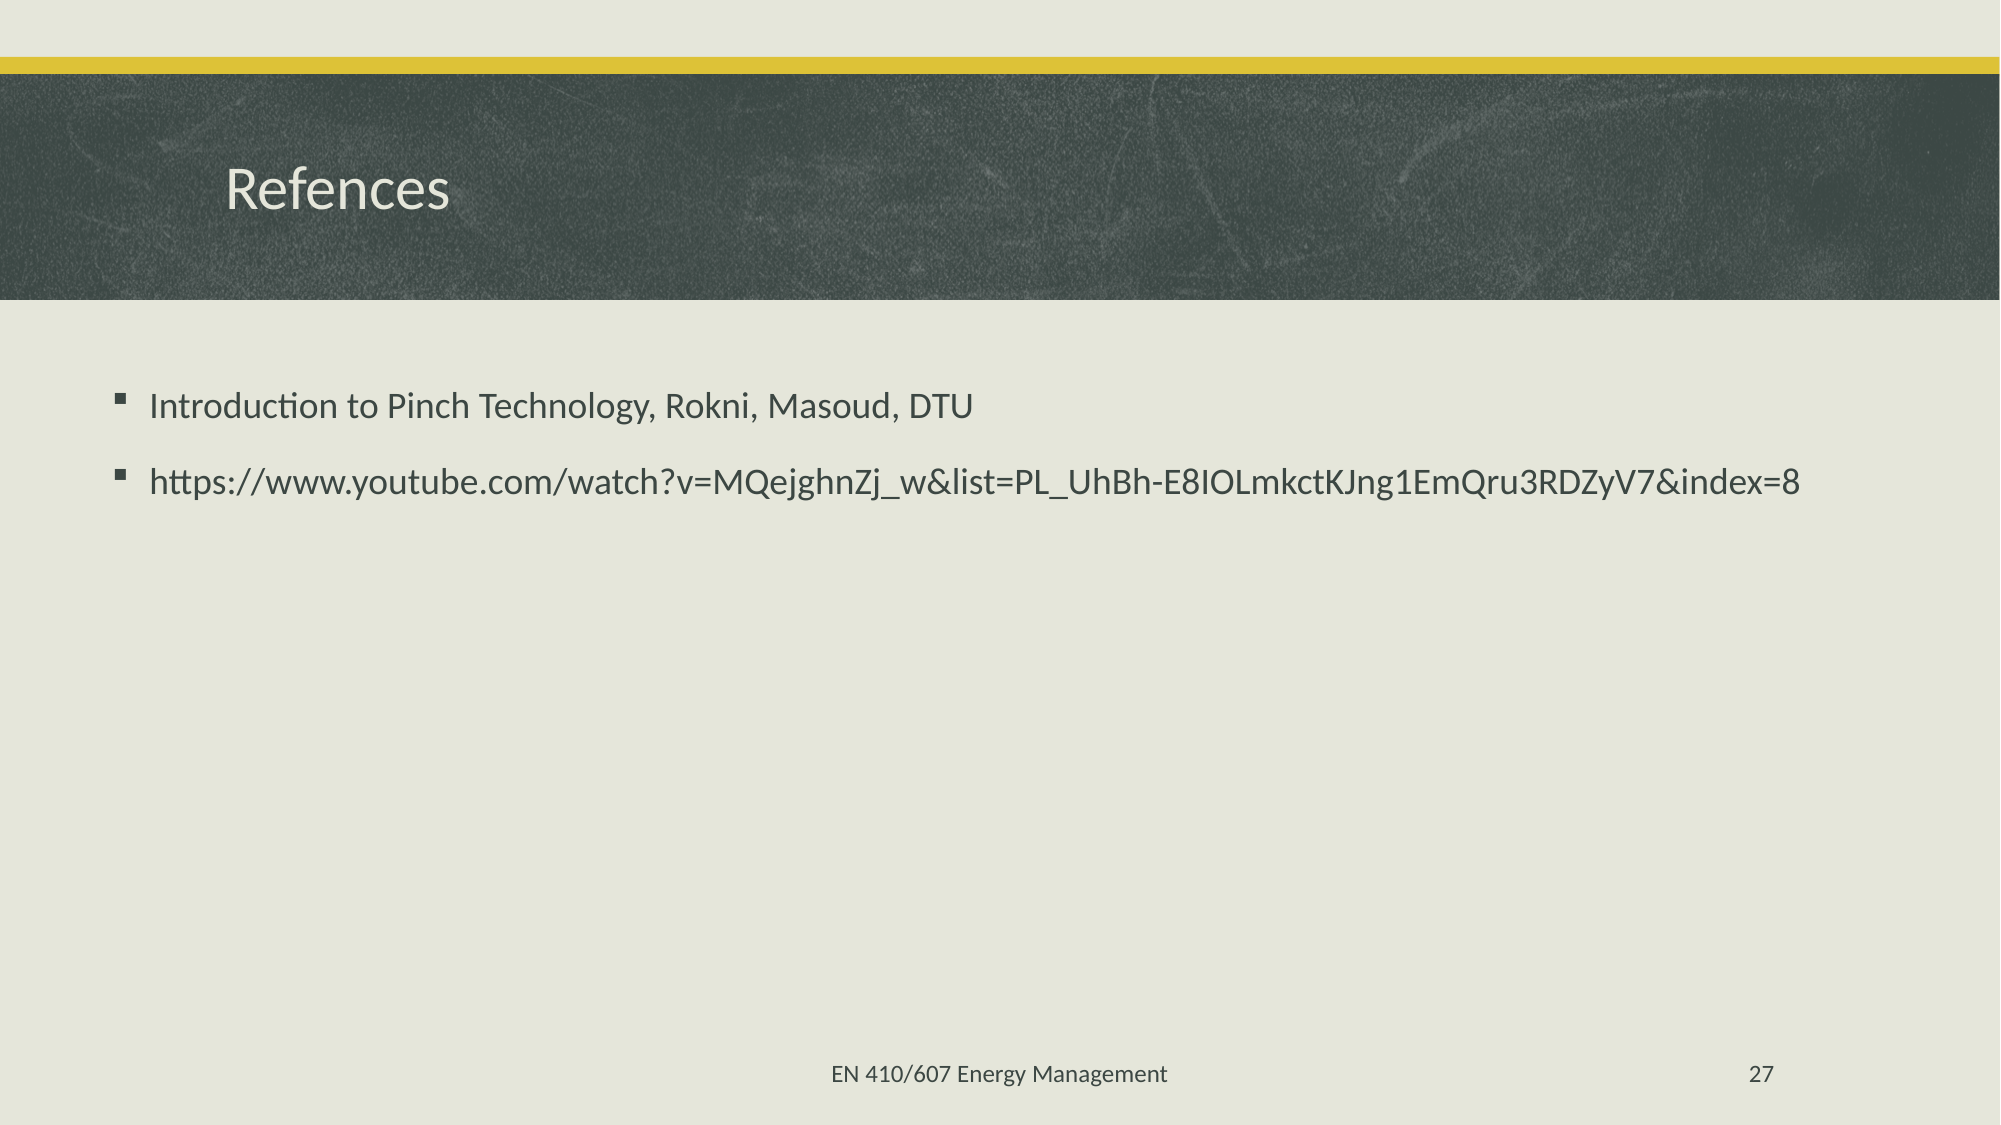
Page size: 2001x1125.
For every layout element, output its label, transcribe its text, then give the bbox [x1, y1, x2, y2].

slide_number 27 [1466, 1042, 1790, 1103]
footer EN 410/607 Energy Management [533, 1042, 1466, 1103]
list Introduction to Pinch Technology, Rokni, Masoud, DTU https://www.youtube.com/watch?v=MQejghnZj_w&list=PL_UhBh-E8IOLmkctKJng1EmQru3RDZyV7&index=8 [96, 373, 1903, 1028]
picture [0, 74, 2000, 300]
title Refences [210, 76, 1790, 300]
